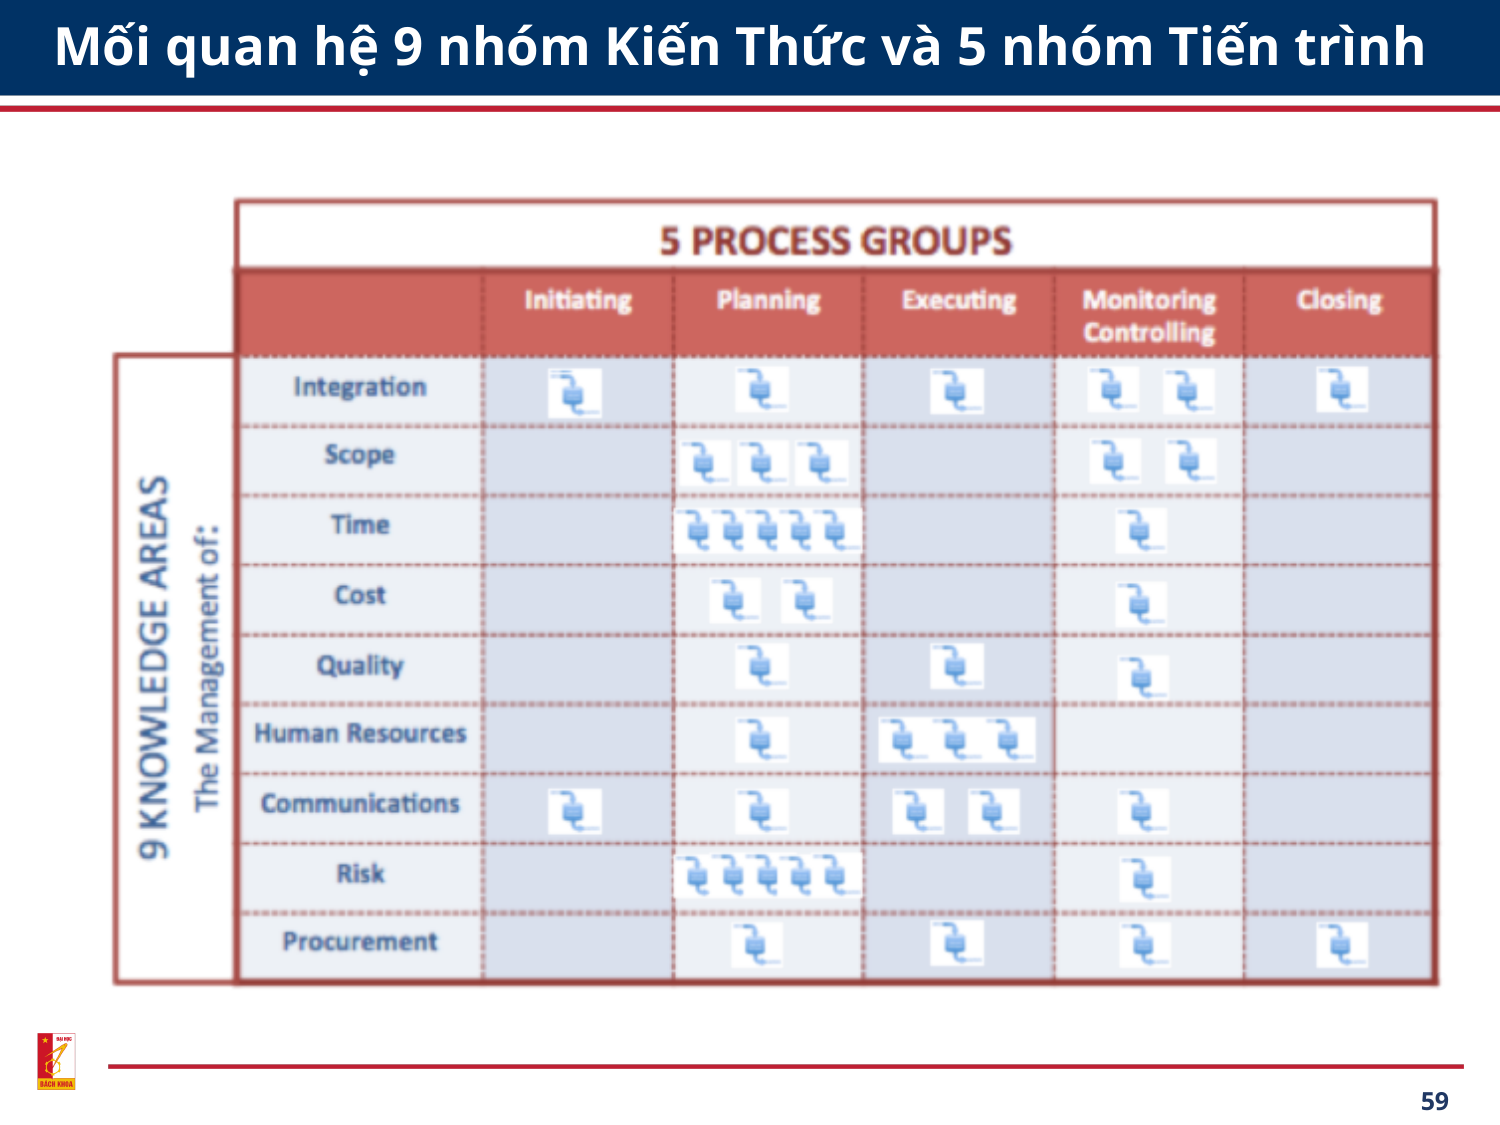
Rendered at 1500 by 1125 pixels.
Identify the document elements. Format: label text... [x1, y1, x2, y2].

title Mối quan hệ 9 nhóm Kiến Thức và 5 nhóm Tiến trình [38, 12, 1462, 87]
picture [0, 0, 1500, 1125]
slide_number 59 [1126, 1078, 1464, 1125]
